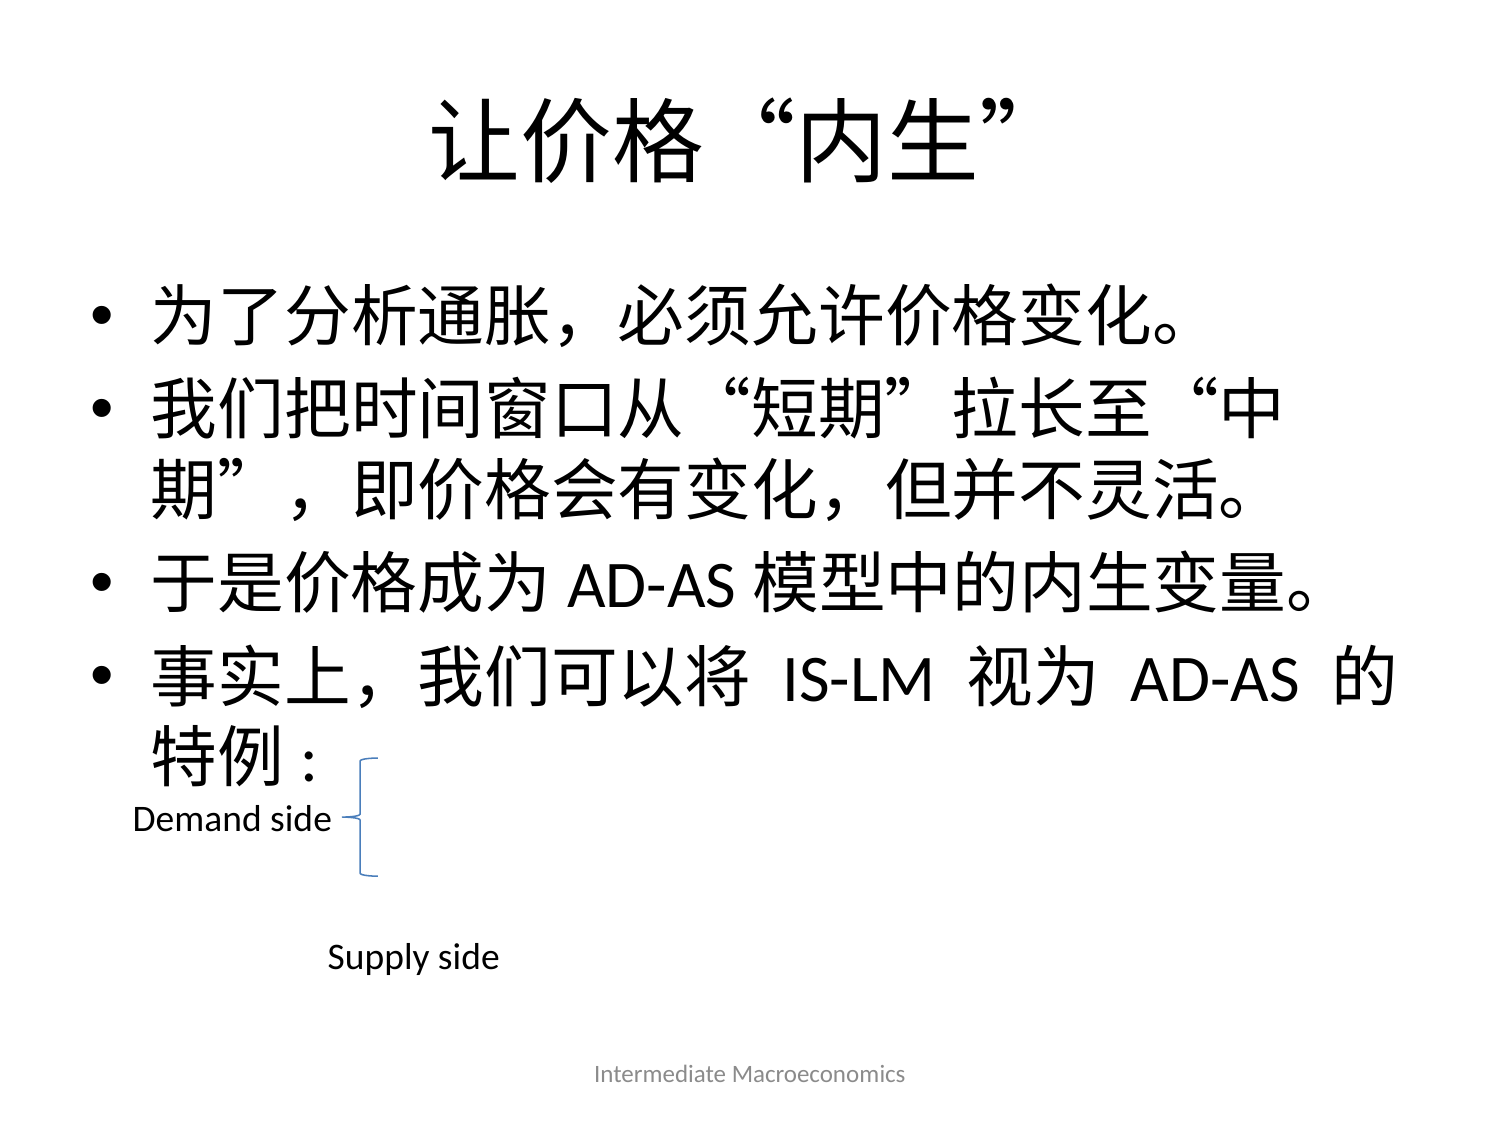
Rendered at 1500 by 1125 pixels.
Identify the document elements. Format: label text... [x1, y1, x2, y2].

footer Intermediate Macroeconomics [512, 1042, 988, 1103]
text_box [341, 757, 378, 877]
text_box Supply side [312, 924, 550, 985]
text_box Demand side [117, 786, 359, 847]
title 让价格“内生” [75, 45, 1425, 233]
